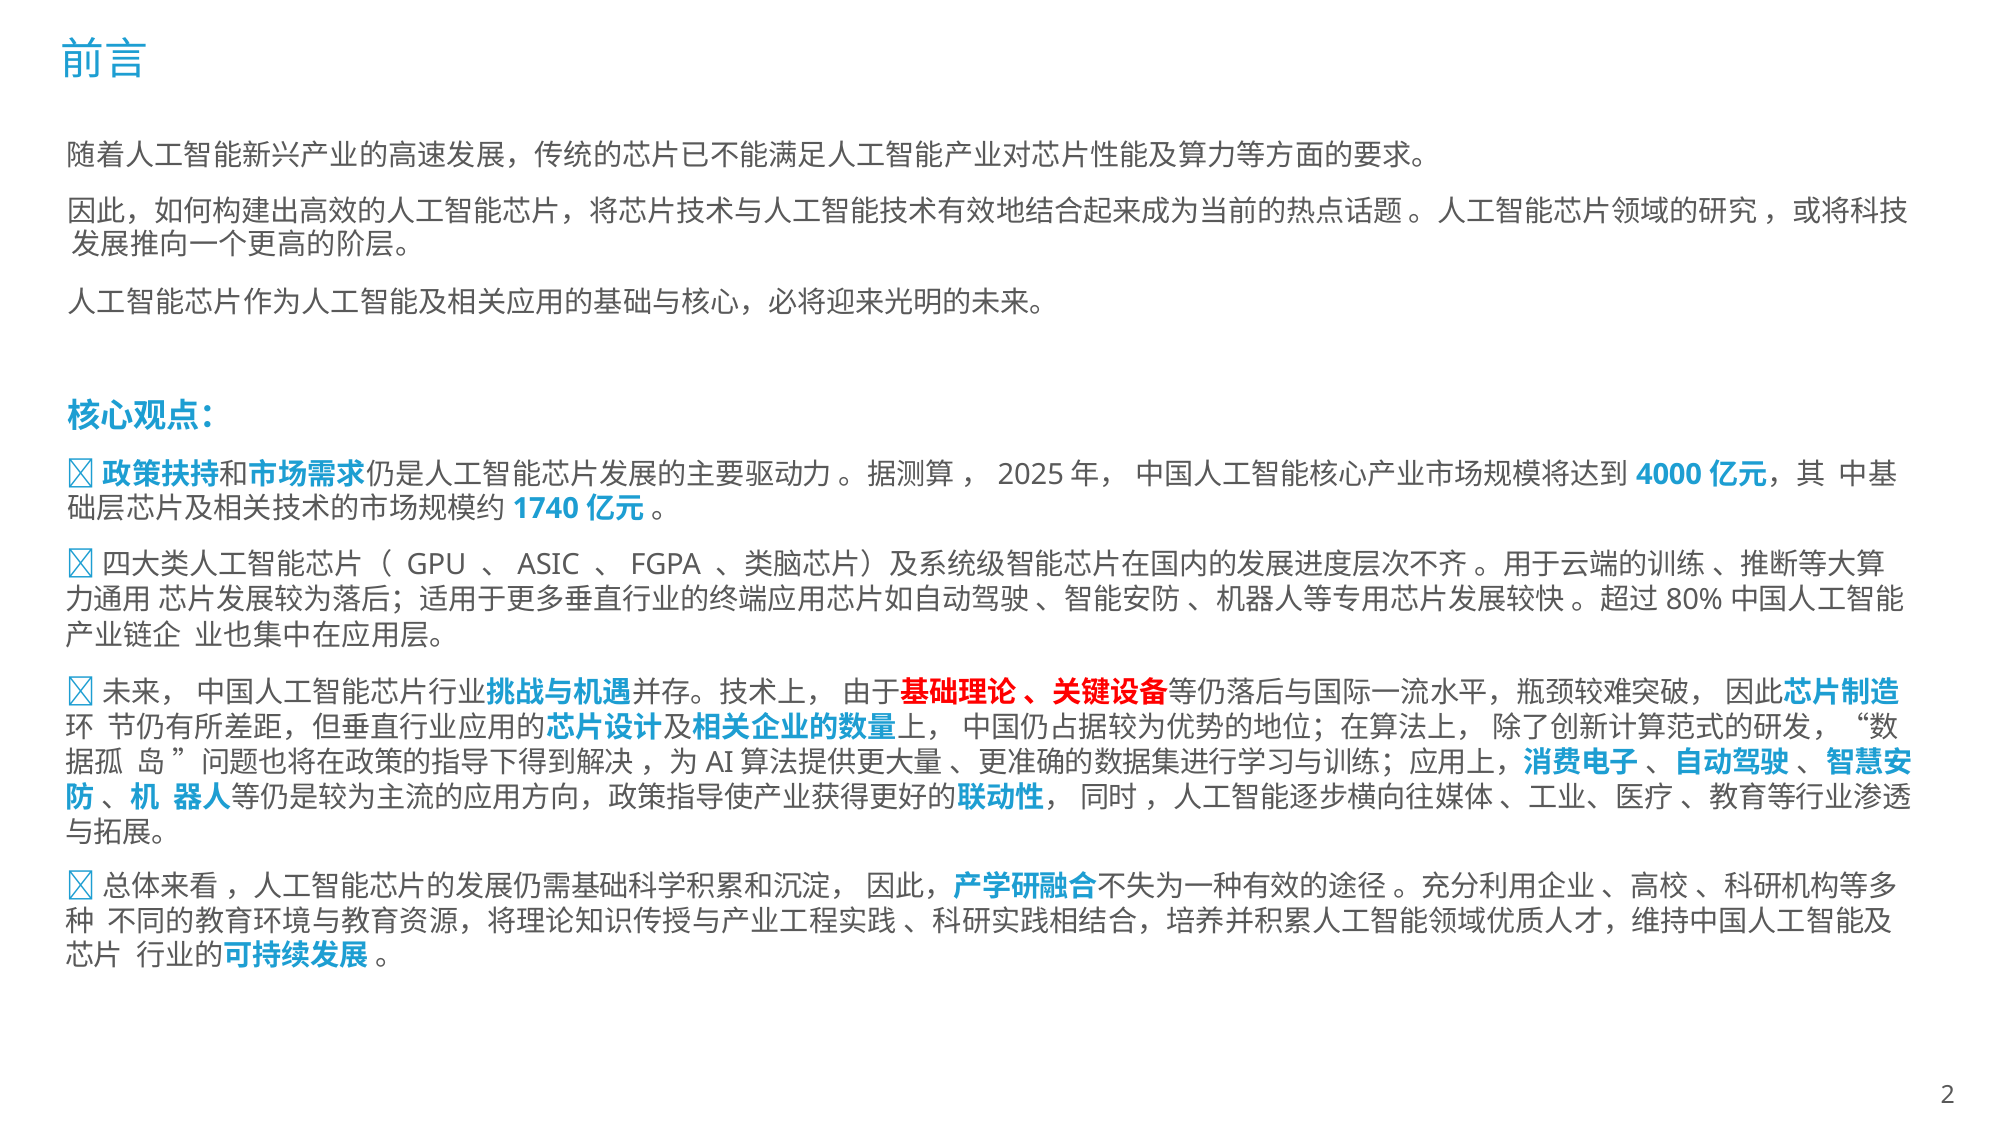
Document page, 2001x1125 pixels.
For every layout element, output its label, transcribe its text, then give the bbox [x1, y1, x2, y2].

text_box 随着人工智能新兴产业的高速发展，传统的芯片已不能满足人工智能产业对芯片性能及算力等方面的要求。 因此，如何构建出高效的人工智能芯片，将芯片技术与人工智能技术有效地结合起来成为当前的热点话题 。人工智能芯片领域的研究 ，或将科技 发展推向一个更高的阶层。 人工智能芯片作为人工智能及相关应用的基础与核心，必将迎来光明的未来。 核心观点： 政策扶持和市场需求仍是人工智能芯片发展的主要驱动力 。据测算 ，2025年， 中国人工智能核心产业市场规模将达到4000亿元，其 中基础层芯片及相关技术的市场规模约1740亿元 。 四大类人工智能芯片（ GPU 、ASIC 、FGPA 、类脑芯片）及系统级智能芯片在国内的发展进度层次不齐 。用于云端的训练 、推断等大算力通用 芯片发展较为落后；适用于更多垂直行业的终端应用芯片如自动驾驶 、智能安防 、机器人等专用芯片发展较快 。超过80%中国人工智能产业链企 业也集中在应用层。 未来， 中国人工智能芯片行业挑战与机遇并存。技术上， 由于基础理论 、关键设备等仍落后与国际一流水平，瓶颈较难突破， 因此芯片制造环 节仍有所差距，但垂直行业应用的芯片设计及相关企业的数量上， 中国仍占据较为优势的地位；在算法上， 除了创新计算范式的研发，“数据孤 岛 ”问题也将在政策的指导下得到解决 ，为AI算法提供更大量 、更准确的数据集进行学习与训练；应用上，消费电子 、自动驾驶 、智慧安防 、机 器人等仍是较为主流的应用方向，政策指导使产业获得更好的联动性， 同时 ，人工智能逐步横向往媒体 、工业、医疗 、教育等行业渗透与拓展。 总体来看 ，人工智能芯片的发展仍需基础科学积累和沉淀， 因此，产学研融合不失为一种有效的途径 。充分利用企业 、高校 、科研机构等多种 不同的教育环境与教育资源，将理论知识传授与产业工程实践 、科研实践相结合，培养并积累人工智能领域优质人才，维持中国人工智能及芯片 行业的可持续发展 。 [62, 137, 1914, 1025]
text_box 2 [1938, 1081, 1957, 1111]
text_box 前言 [58, 27, 152, 86]
